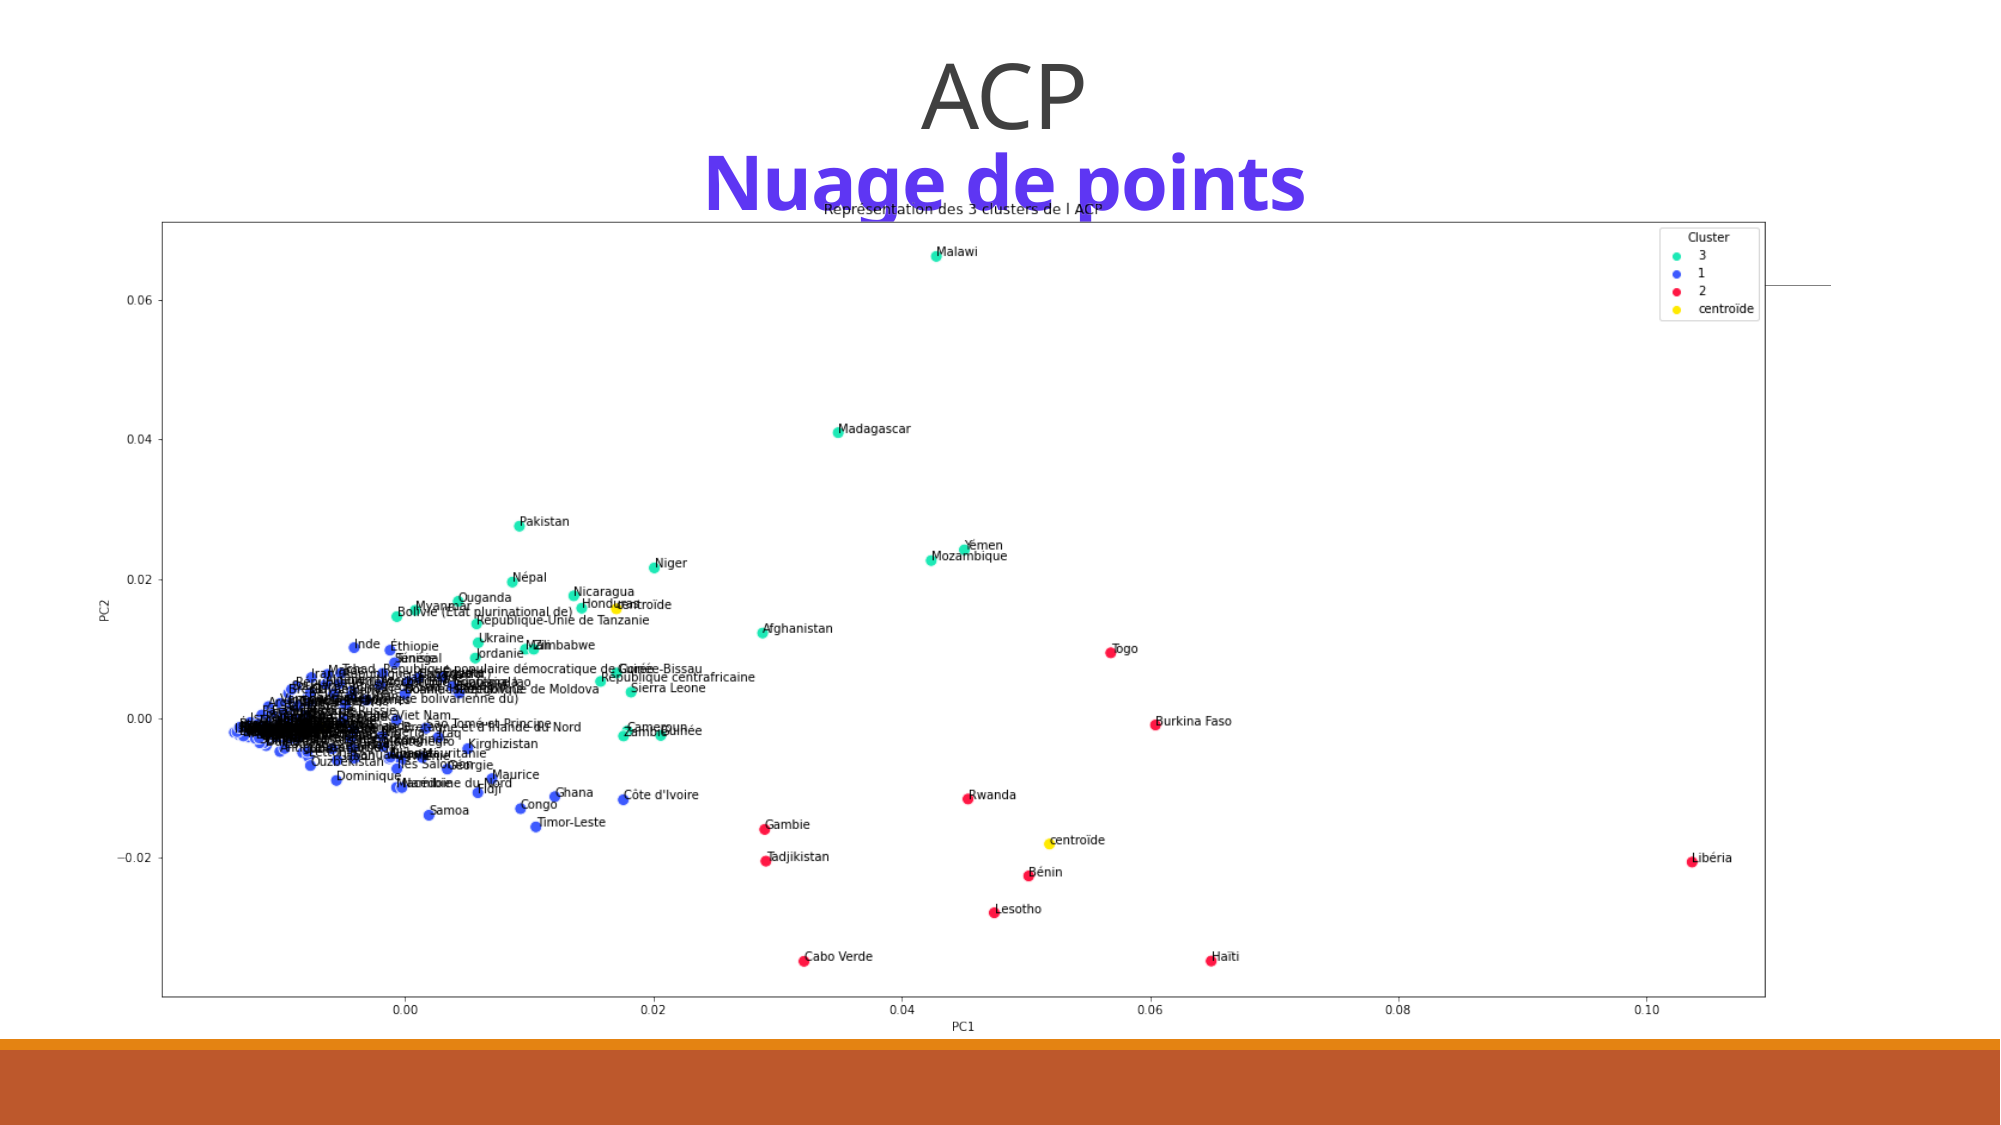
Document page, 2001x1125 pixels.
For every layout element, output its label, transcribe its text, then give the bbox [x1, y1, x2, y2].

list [0, 97, 1972, 1125]
title ACP Nuage de points [180, 47, 1830, 94]
